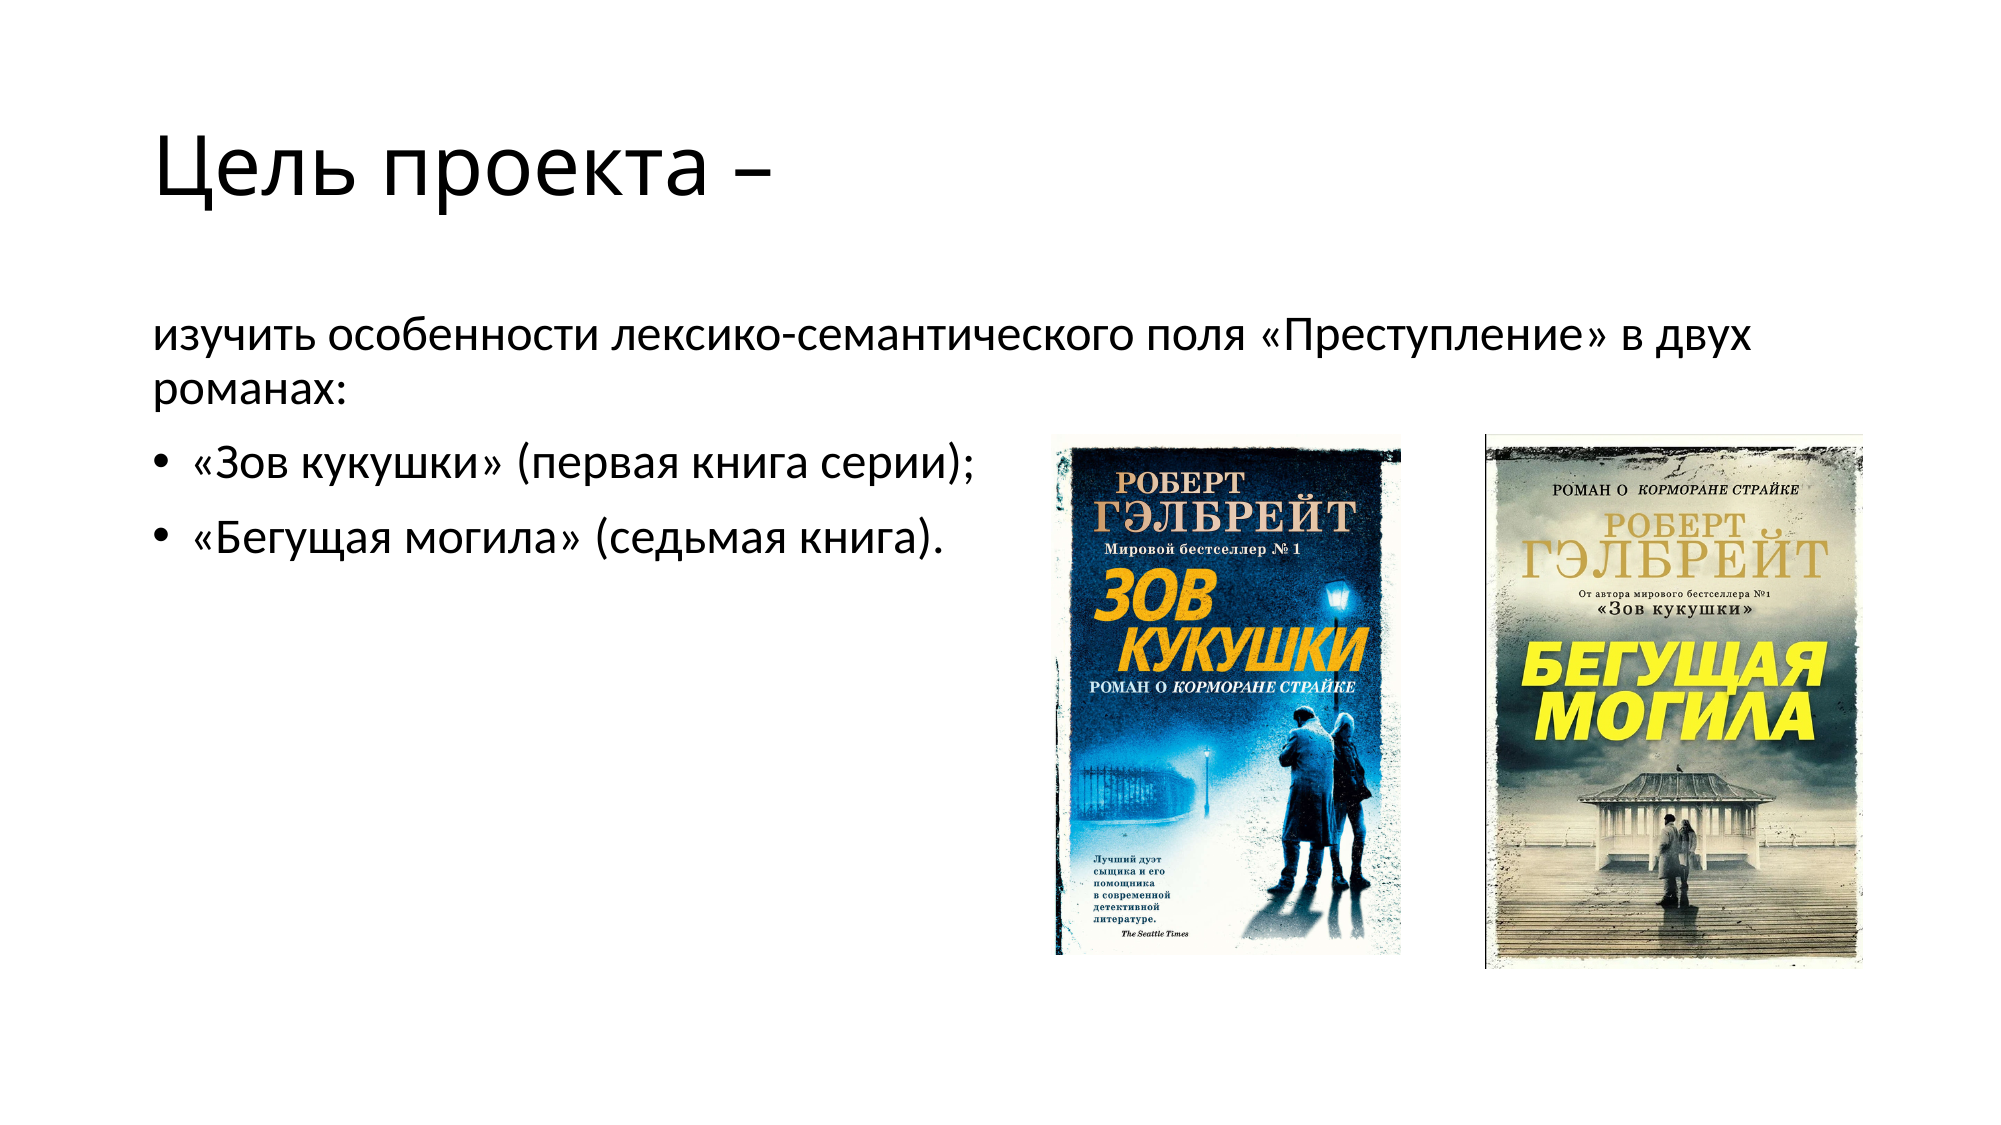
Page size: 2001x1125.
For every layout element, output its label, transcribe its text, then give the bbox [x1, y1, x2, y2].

list изучить особенности лексико-семантического поля «Преступление» в двух романах: «Зов кукушки» (первая книга серии); «Бегущая могила» (седьмая книга). [137, 299, 1863, 1014]
title Цель проекта – [137, 59, 1863, 278]
picture [1485, 434, 1863, 969]
picture [1051, 434, 1401, 955]
